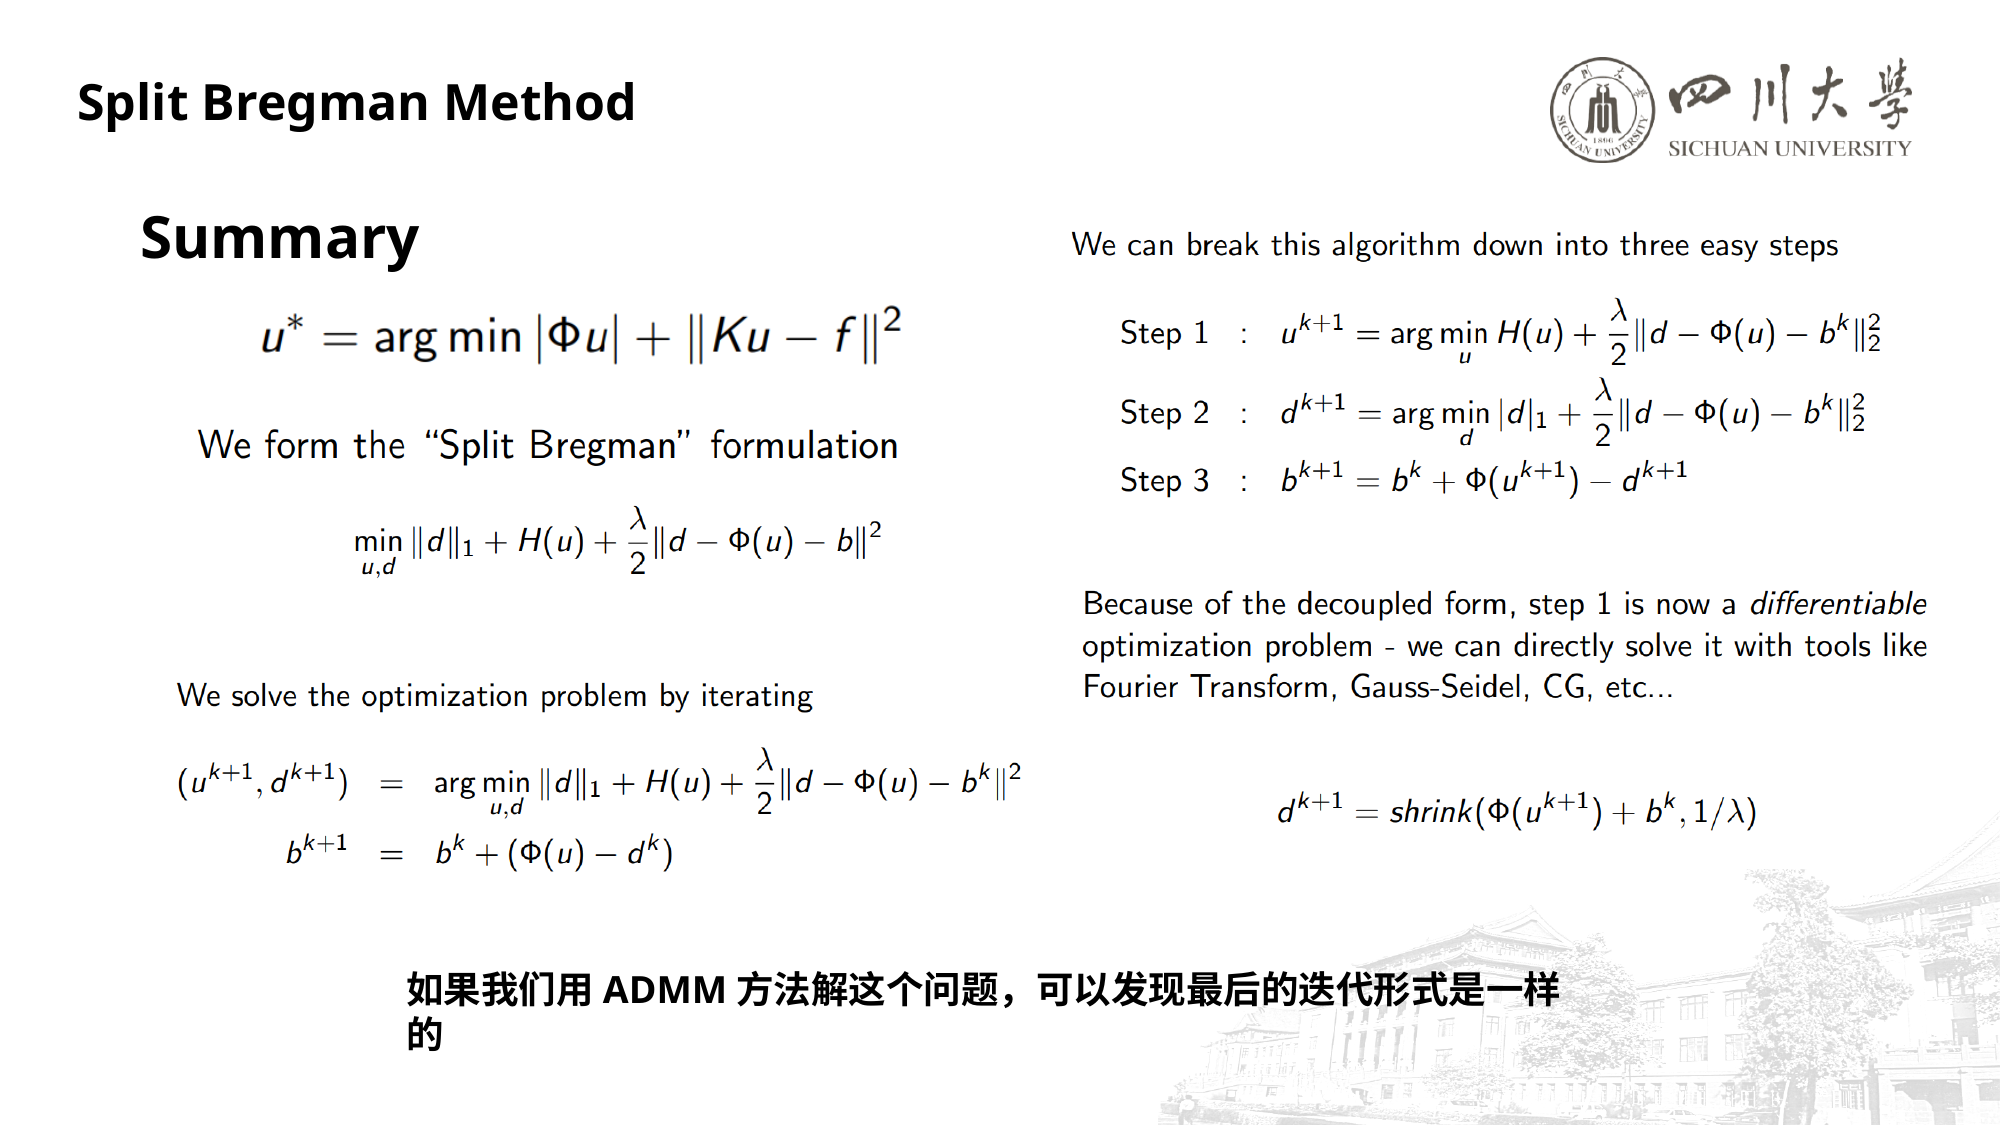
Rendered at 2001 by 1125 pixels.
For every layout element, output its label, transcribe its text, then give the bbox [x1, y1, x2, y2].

picture [1158, 752, 2000, 1125]
text_box Summary [125, 193, 529, 278]
text_box 如果我们用ADMM方法解这个问题，可以发现最后的迭代形式是一样的 [391, 958, 1158, 1063]
picture [170, 671, 1041, 895]
picture [1063, 216, 1893, 517]
text_box Split Bregman Method [62, 63, 1063, 139]
picture [1550, 57, 1912, 163]
picture [1076, 571, 1938, 706]
picture [241, 280, 968, 391]
picture [189, 410, 919, 596]
